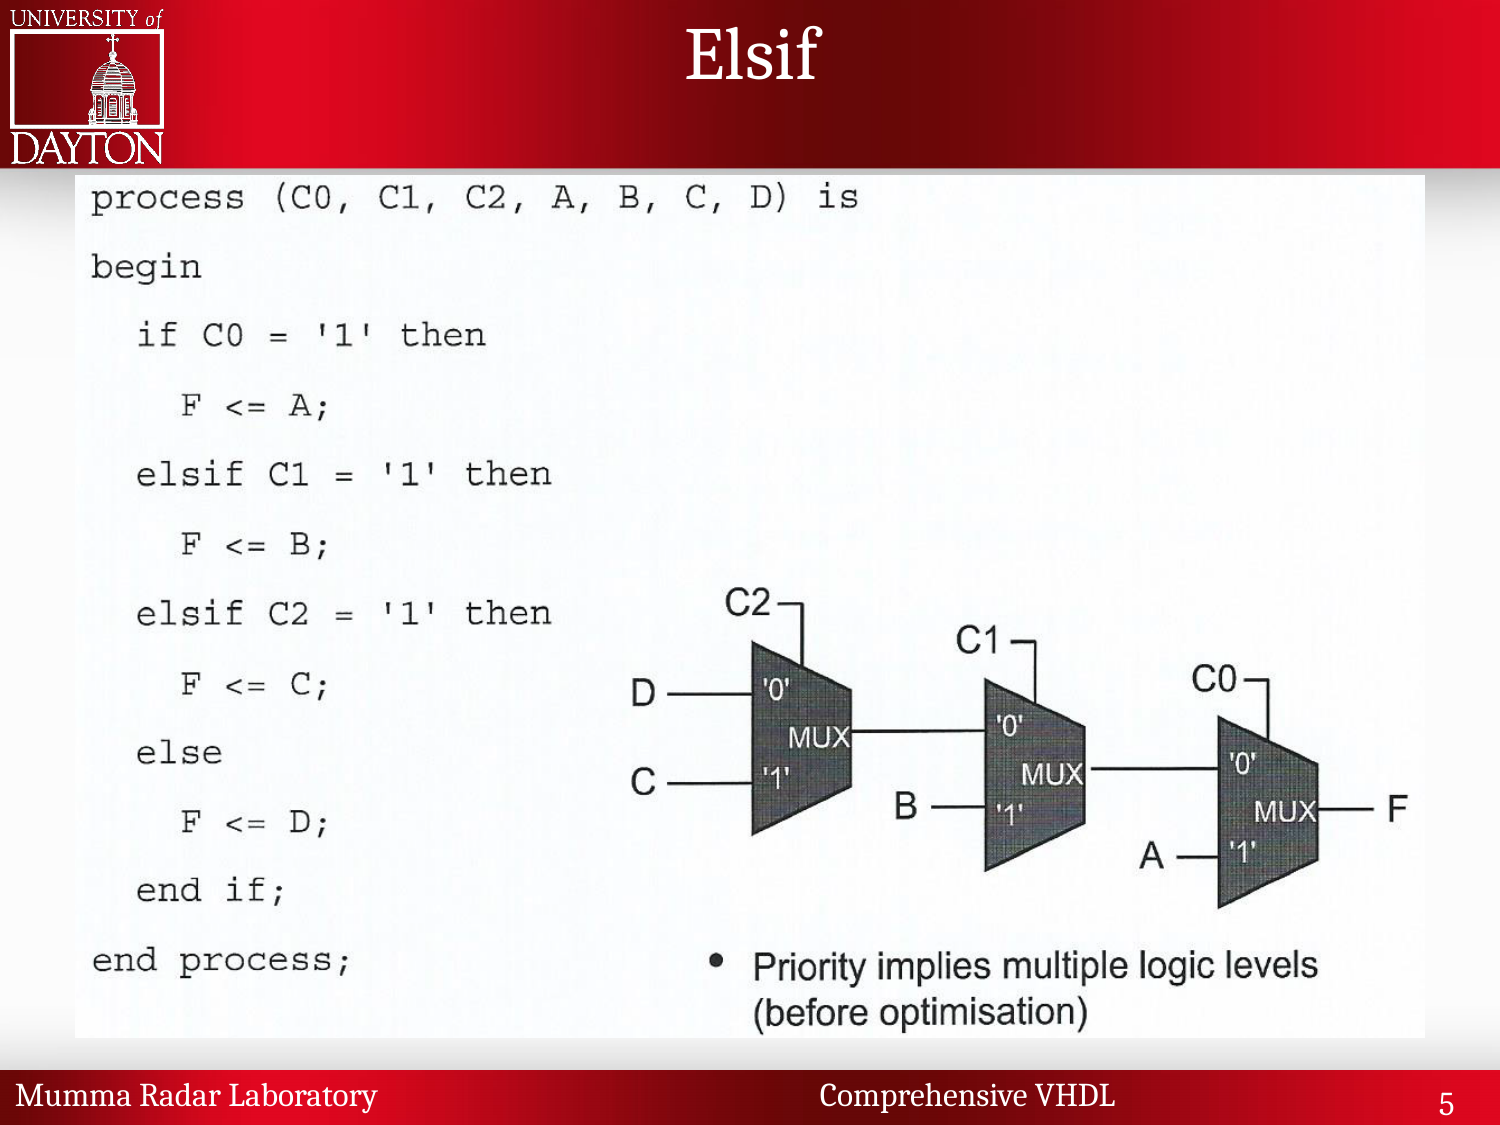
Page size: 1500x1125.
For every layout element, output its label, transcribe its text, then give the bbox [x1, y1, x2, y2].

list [74, 175, 1425, 1038]
title Elsif [168, 0, 1336, 173]
picture [0, 0, 1500, 1125]
footer Mumma Radar Laboratory Comprehensive VHDL [0, 1065, 1376, 1125]
